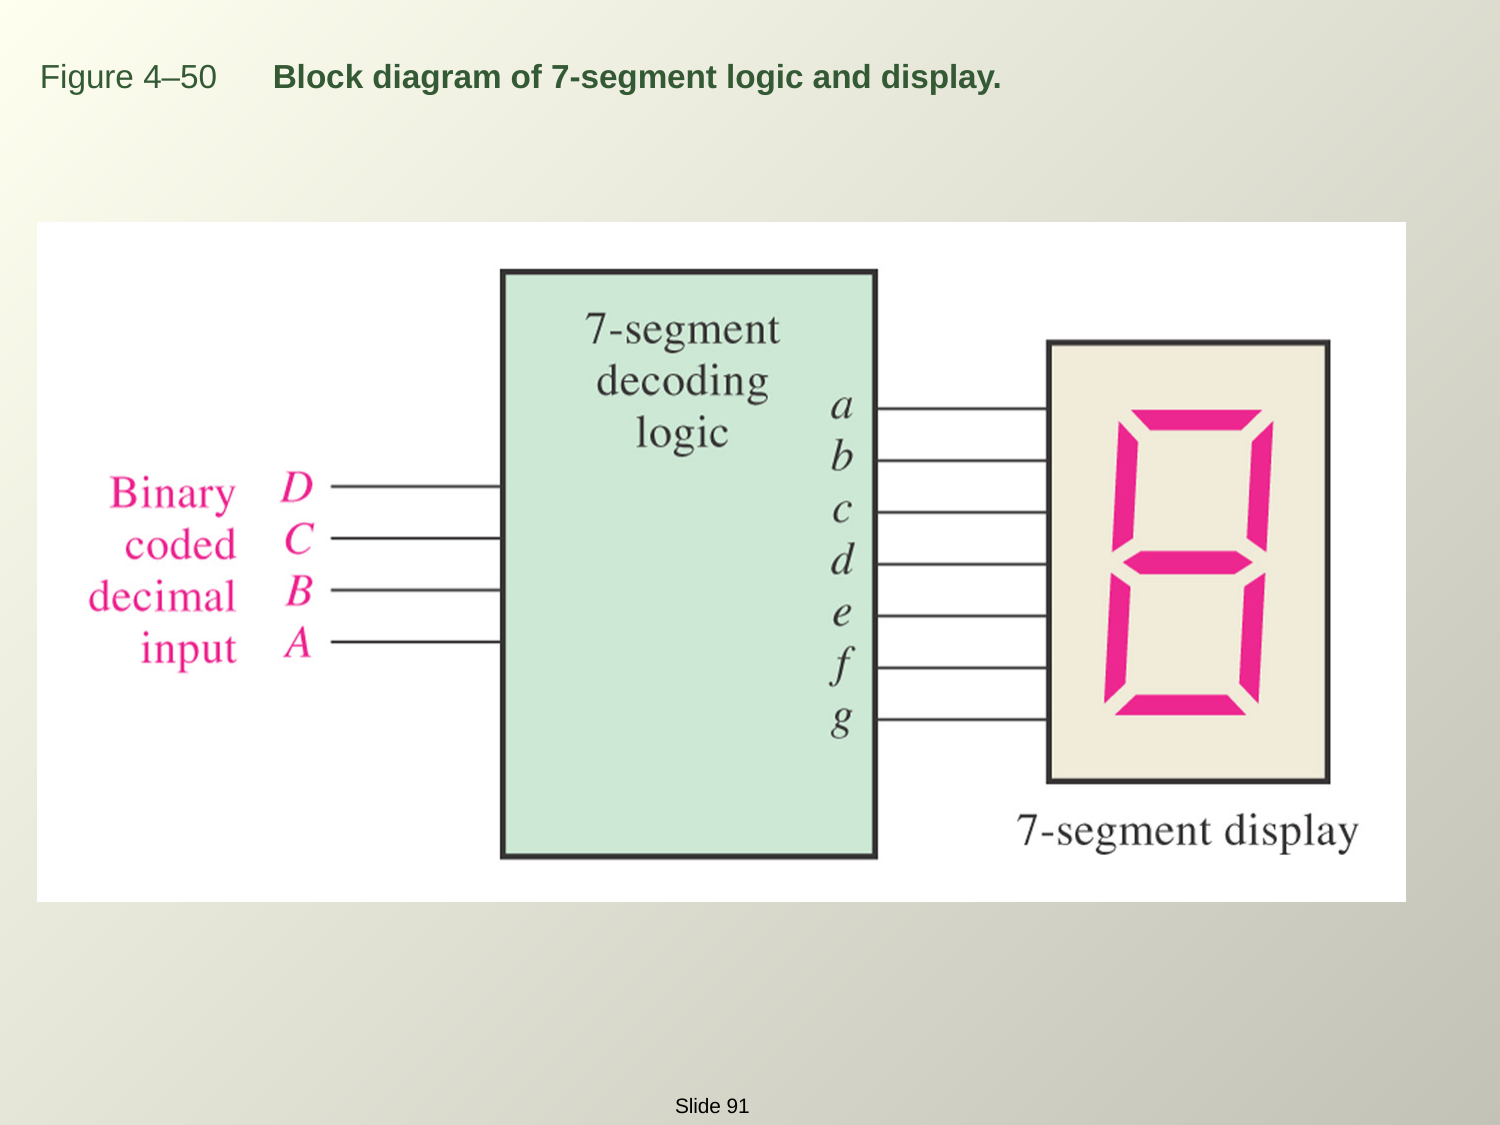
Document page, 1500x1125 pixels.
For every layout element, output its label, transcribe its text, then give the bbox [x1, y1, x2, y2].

picture [37, 222, 1406, 902]
title Figure 4–50 Block diagram of 7-segment logic and display. [24, 37, 1463, 113]
